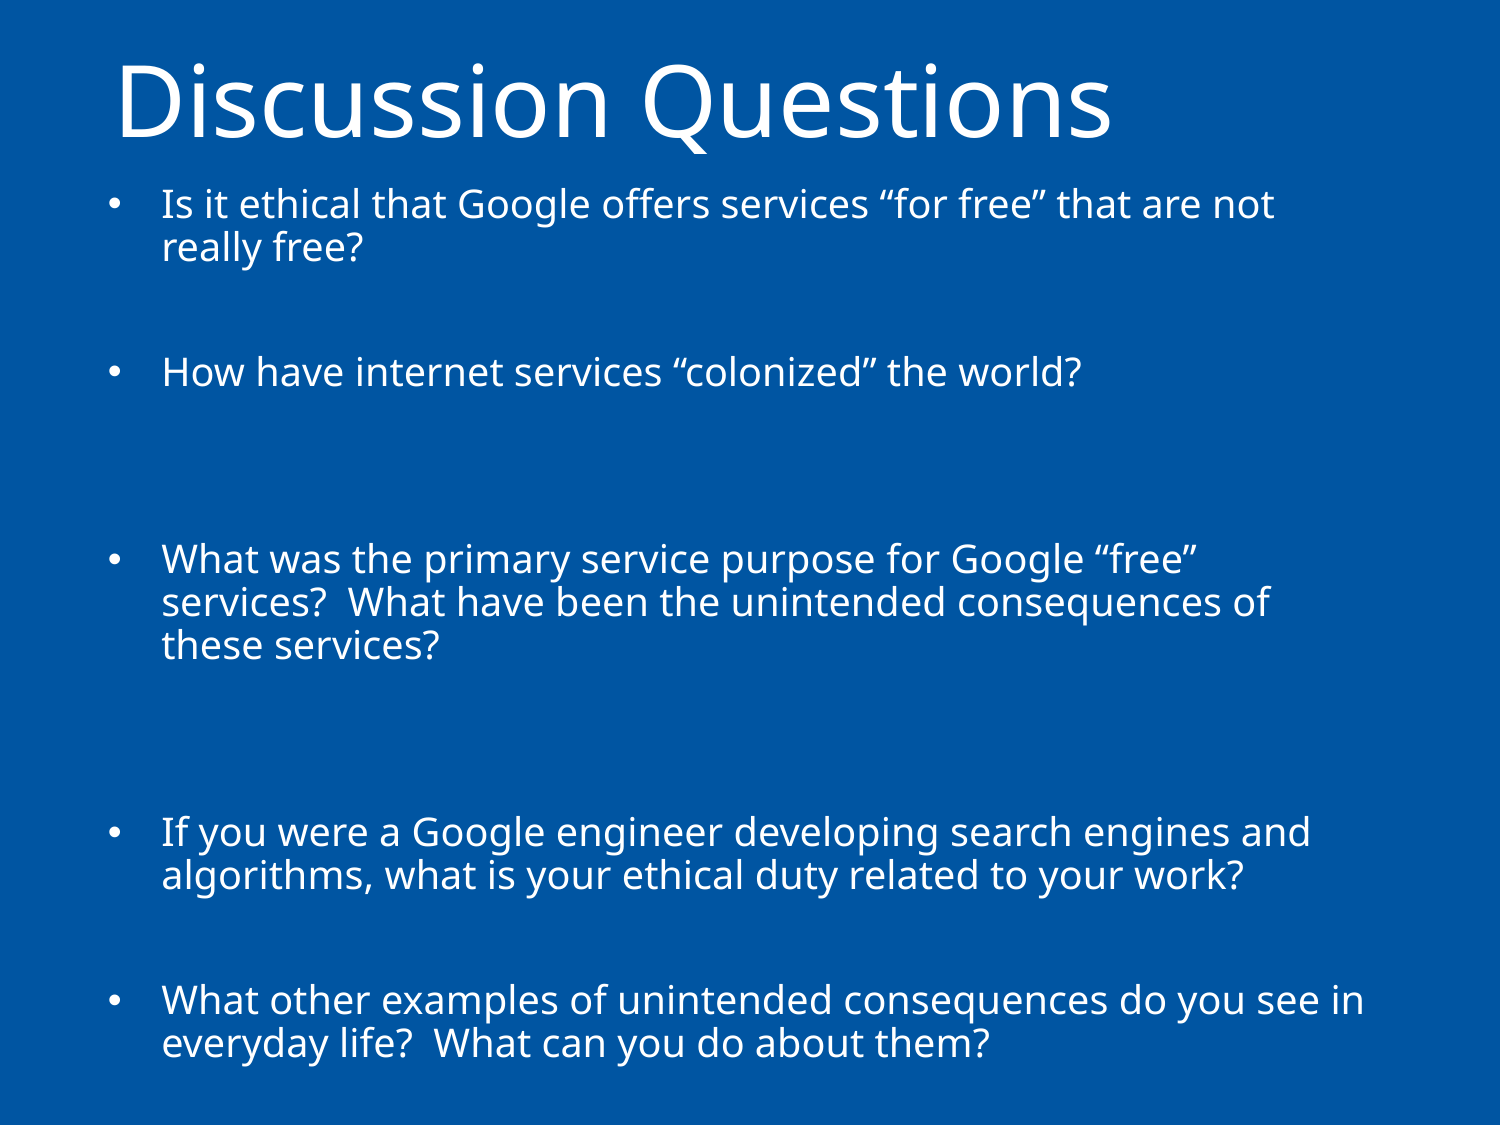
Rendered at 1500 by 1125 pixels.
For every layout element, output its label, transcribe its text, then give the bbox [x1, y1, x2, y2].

list Is it ethical that Google offers services “for free” that are not really free? How have internet services “colonized” the world? What was the primary service purpose for Google “free” services? What have been the unintended consequences of these services? If you were a Google engineer developing search engines and algorithms, what is your ethical duty related to your work? What other examples of unintended consequences do you see in everyday life? What can you do about them? [92, 176, 1387, 1090]
title Discussion Questions [98, 32, 1392, 178]
